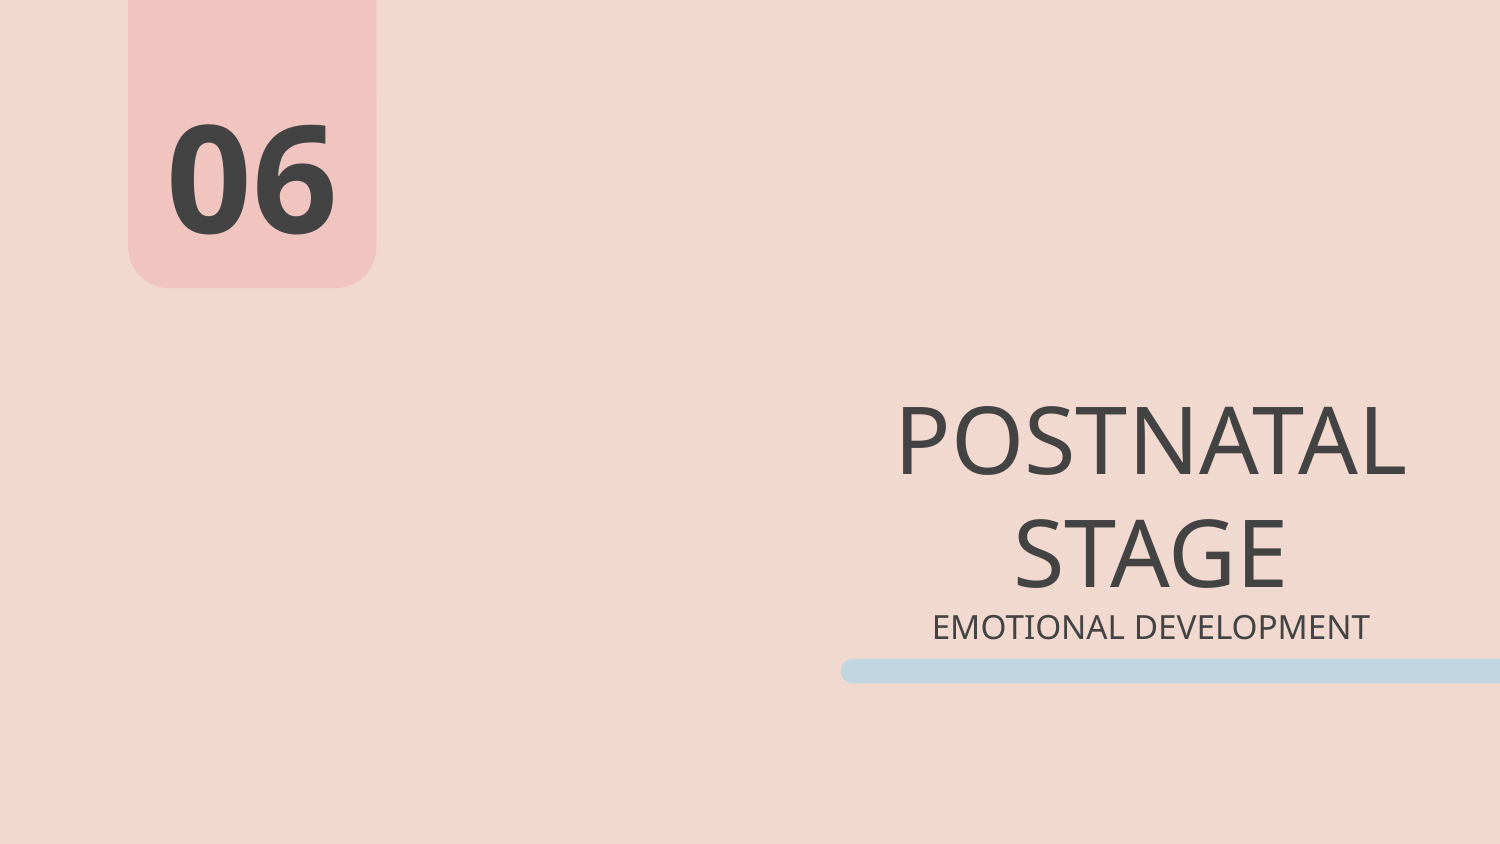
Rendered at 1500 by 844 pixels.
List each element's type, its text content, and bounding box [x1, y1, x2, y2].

title POSTNATAL STAGE EMOTIONAL DEVELOPMENT [802, 360, 1500, 661]
title 06 [0, 72, 518, 275]
